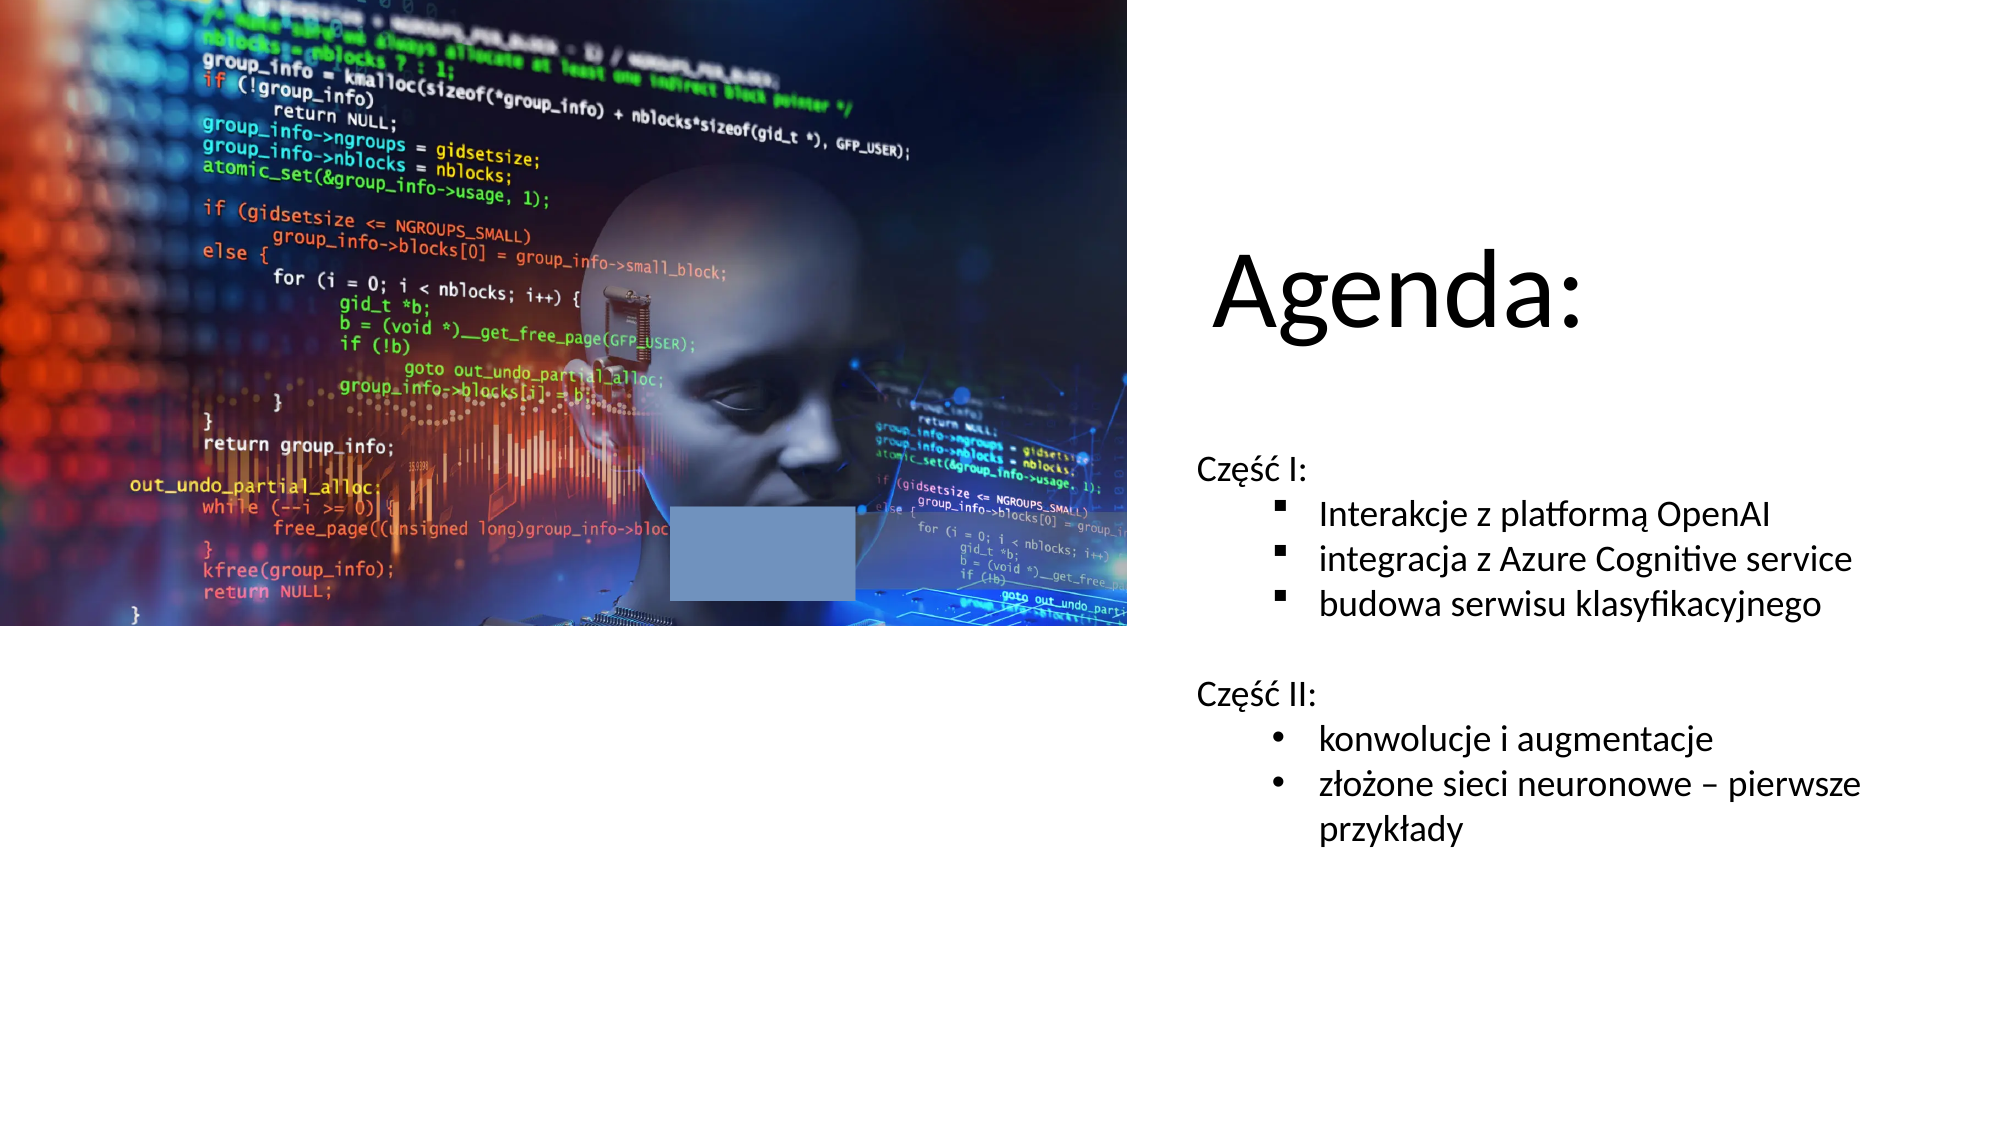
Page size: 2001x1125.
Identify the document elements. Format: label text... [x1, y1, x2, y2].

picture [0, 0, 1127, 626]
text_box Część I: Interakcje z platformą OpenAI integracja z Azure Cognitive service budowa serwisu klasyfikacyjnego Część II: konwolucje i augmentacje złożone sieci neuronowe – pierwsze przykłady [1182, 436, 1964, 857]
text_box Agenda: [1197, 207, 1673, 357]
